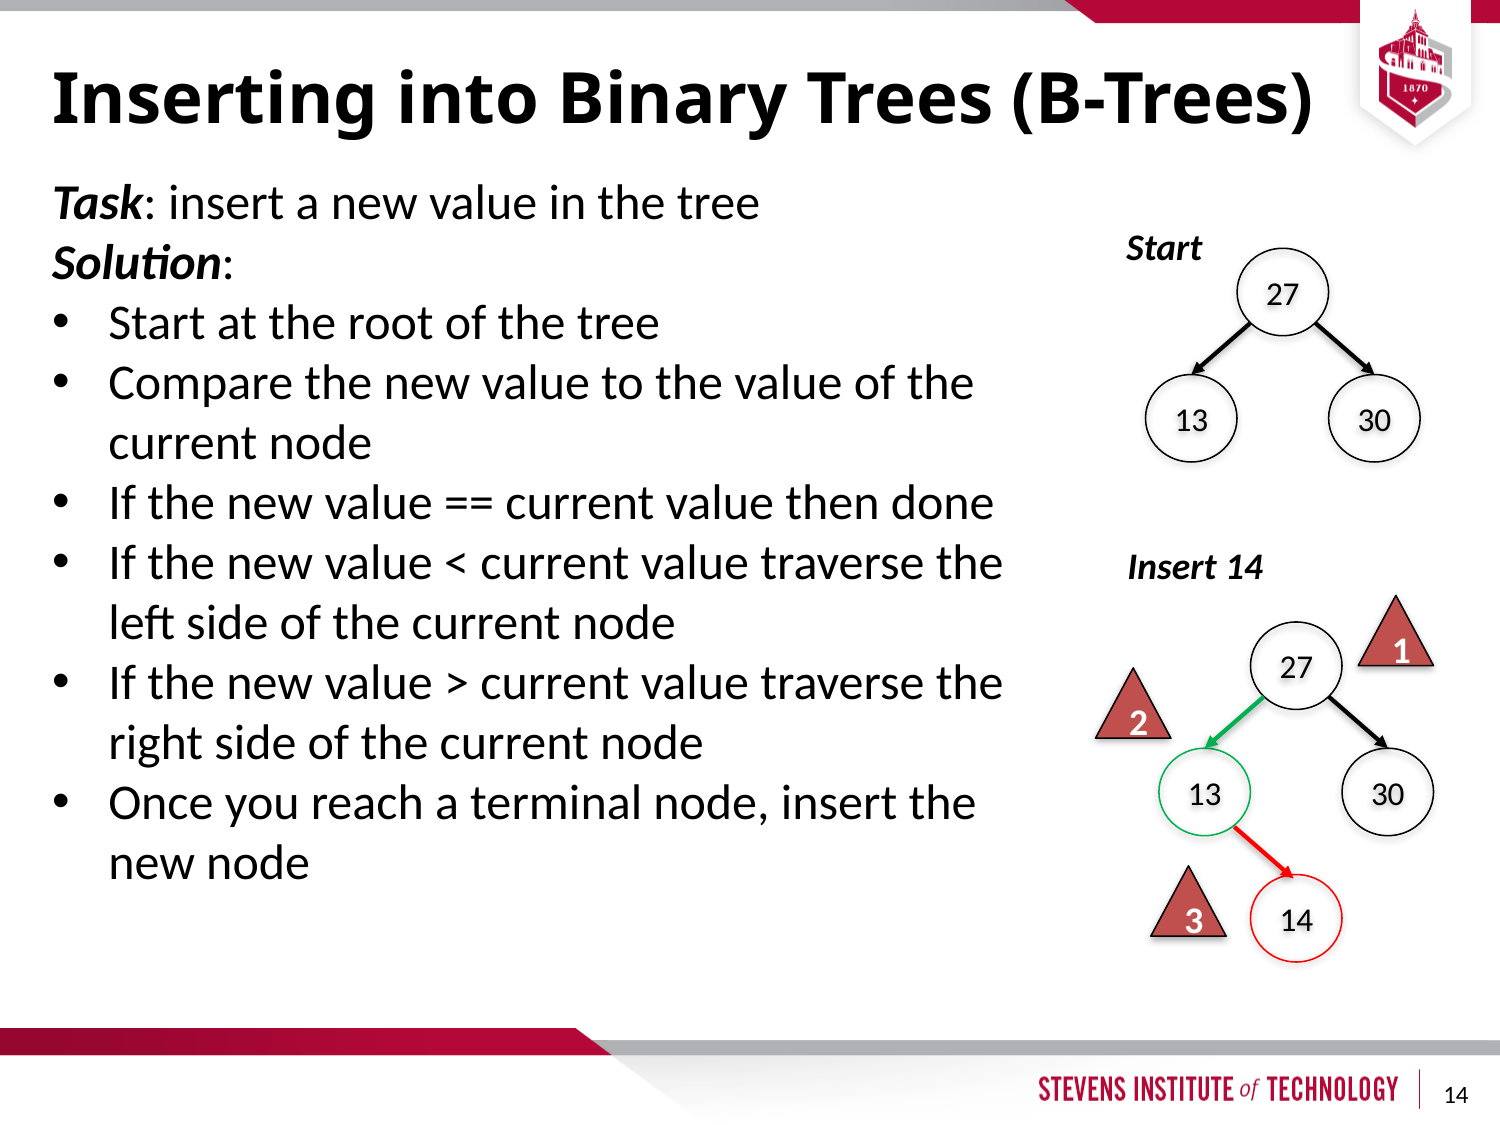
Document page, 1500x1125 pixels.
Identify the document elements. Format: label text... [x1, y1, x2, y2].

text_box 14 [1249, 873, 1343, 963]
text_box 3 [1150, 865, 1227, 937]
slide_number 14 [1428, 1071, 1490, 1108]
picture [0, 0, 1500, 160]
text_box 1 [1357, 594, 1435, 667]
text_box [1145, 247, 1421, 463]
text_box Insert 14 [1112, 534, 1279, 595]
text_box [1328, 696, 1389, 749]
text_box 13 [1158, 747, 1252, 837]
text_box 30 [1341, 747, 1435, 837]
text_box 2 [1094, 667, 1172, 739]
text_box Start [1111, 215, 1218, 276]
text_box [1204, 696, 1265, 749]
text_box 27 [1249, 621, 1343, 711]
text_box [1234, 826, 1294, 879]
text_box Task: insert a new value in the tree Solution: Start at the root of the tree Compare the new value to the value of the current node If the new value == current value then done If the new value < current value traverse the left side of the current node If the new value > current value traverse the right side of the current node Once you reach a terminal node, insert the new node [37, 162, 1027, 1008]
picture [0, 1028, 1500, 1125]
title Inserting into Binary Trees (B-Trees) [37, 45, 1338, 163]
